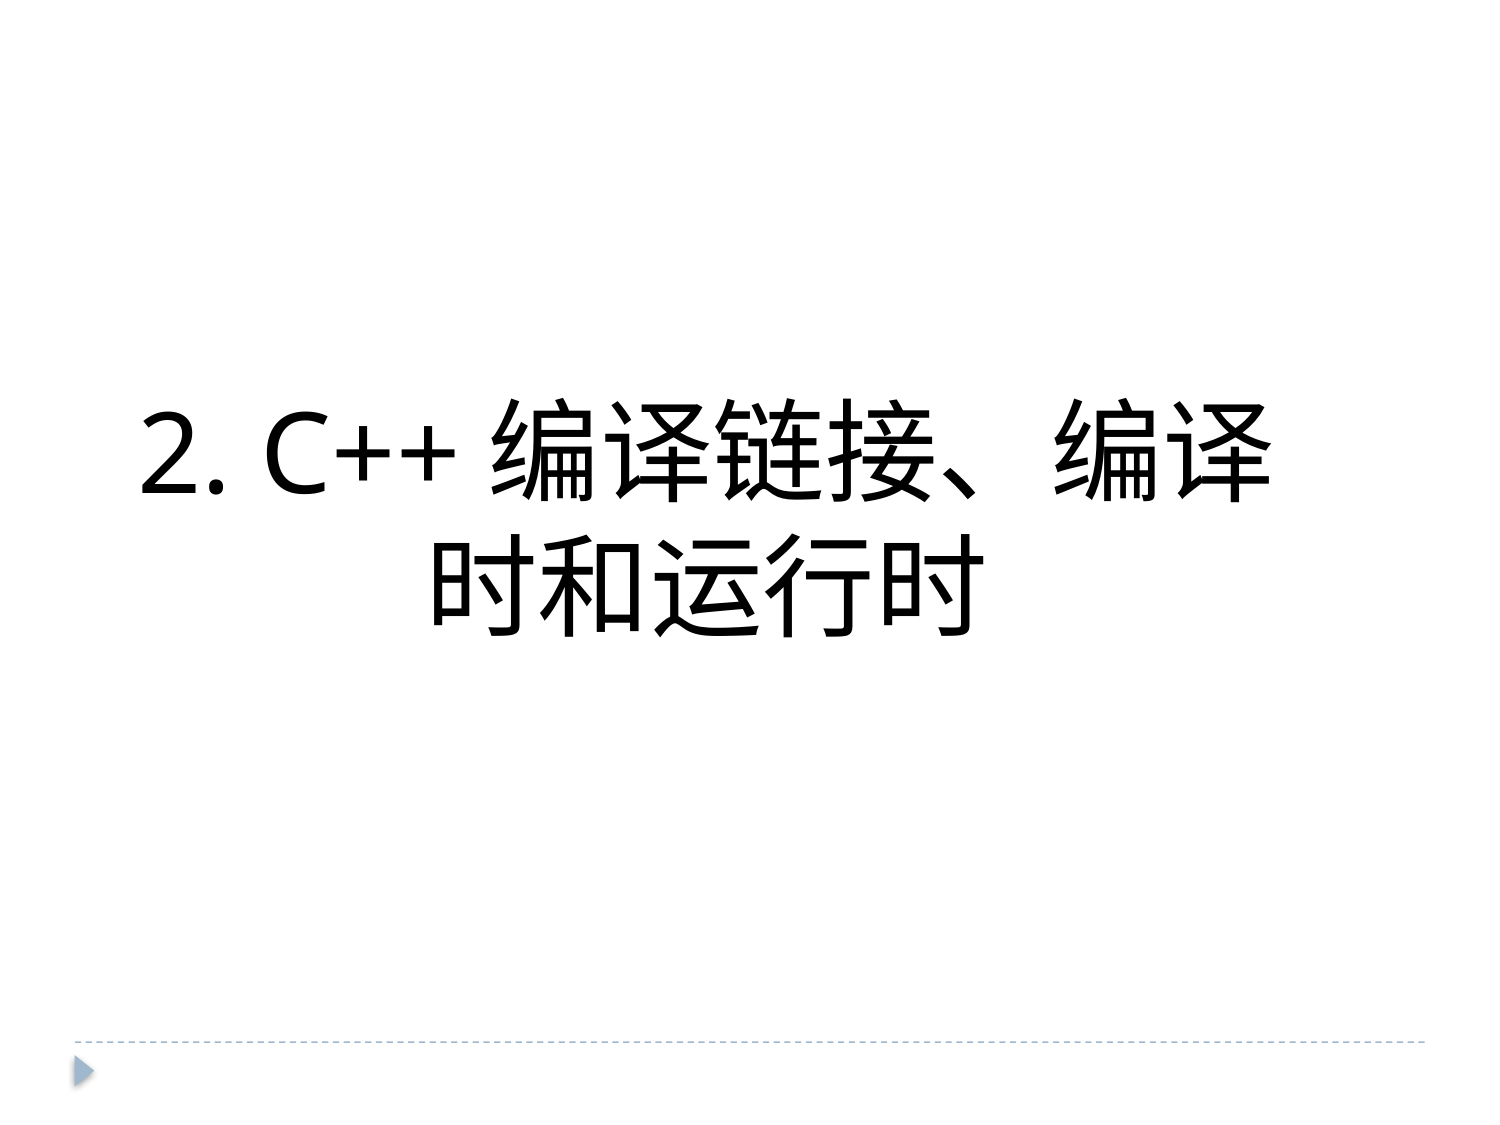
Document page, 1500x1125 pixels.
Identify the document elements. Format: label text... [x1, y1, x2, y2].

text_box 2. C++编译链接、编译 时和运行时 [122, 373, 1290, 658]
